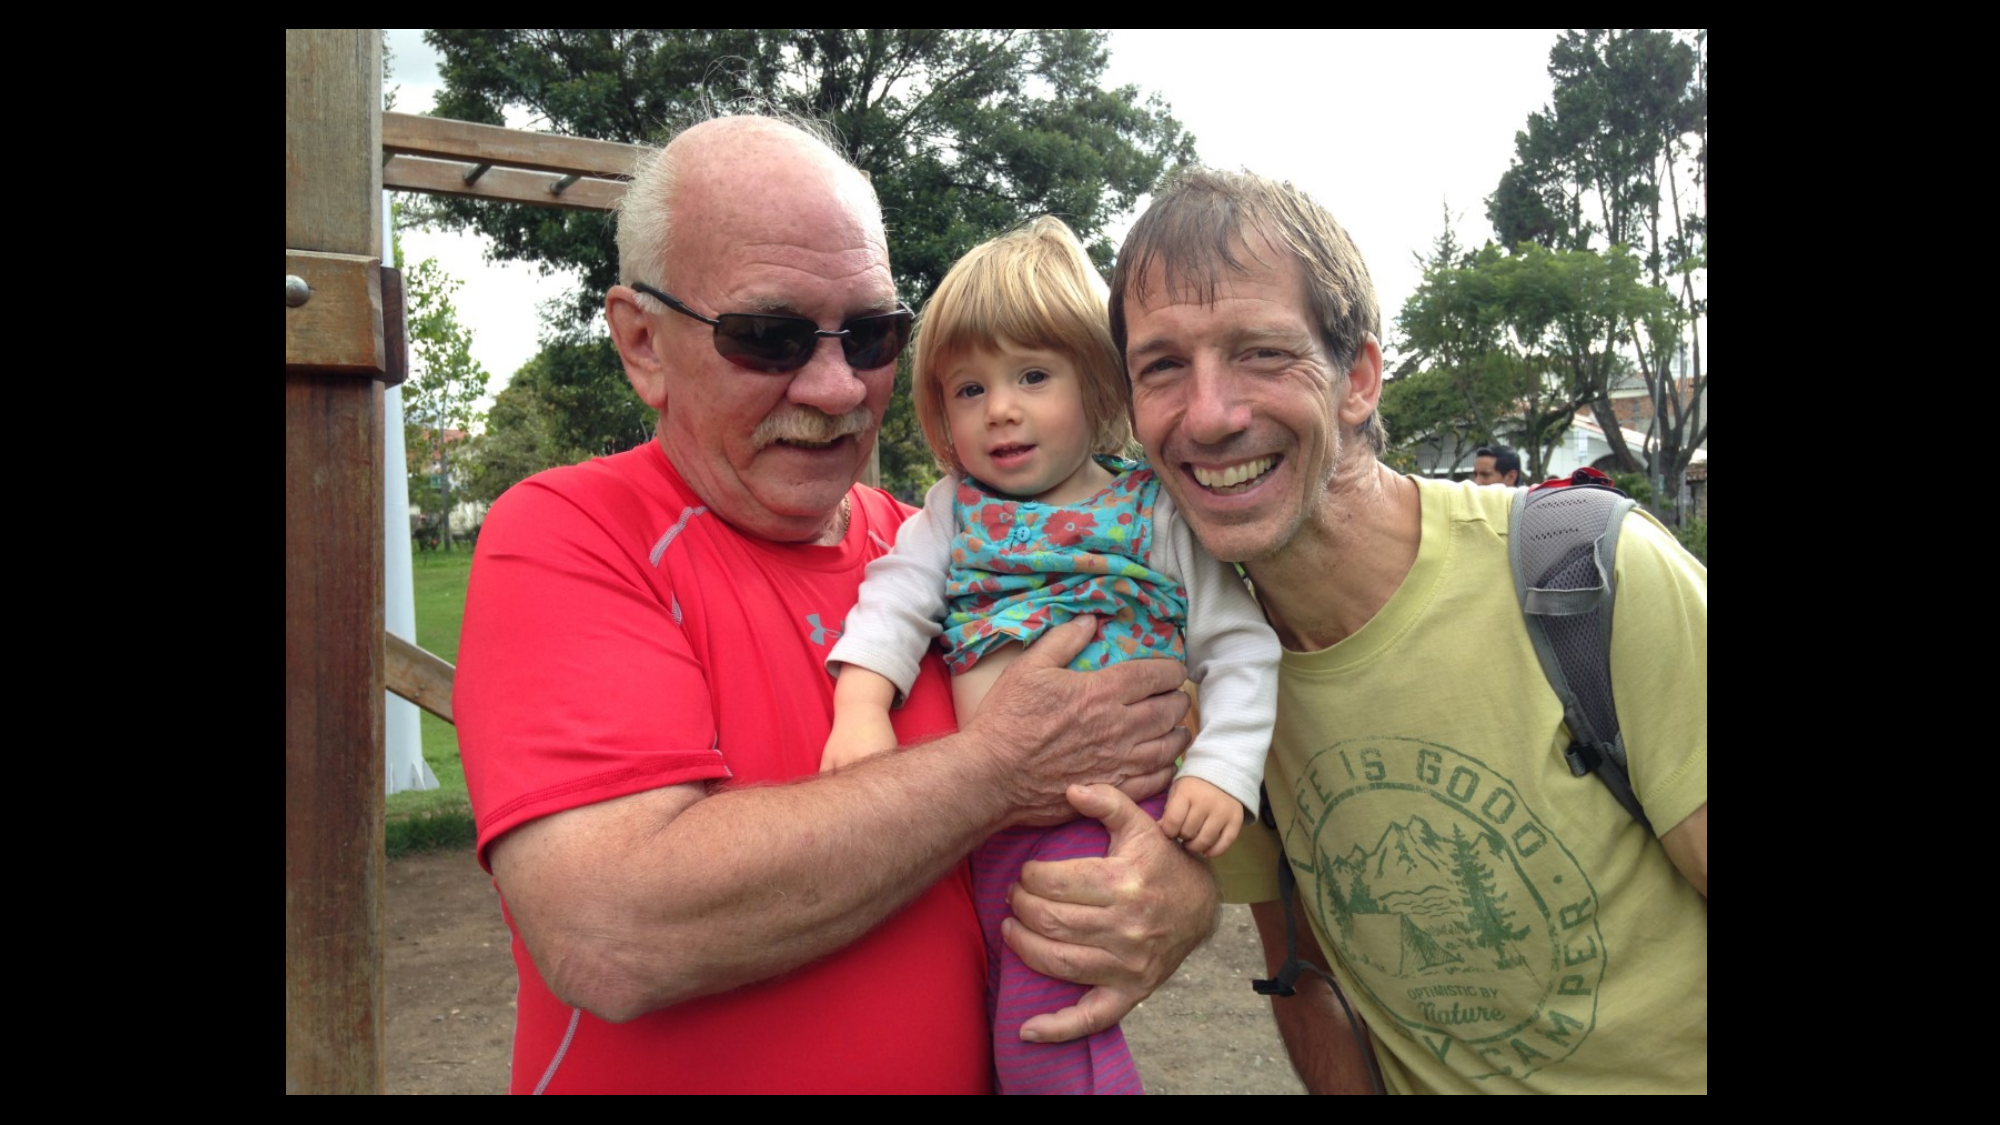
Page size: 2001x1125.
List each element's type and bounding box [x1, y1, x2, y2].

picture [286, 29, 1707, 1095]
